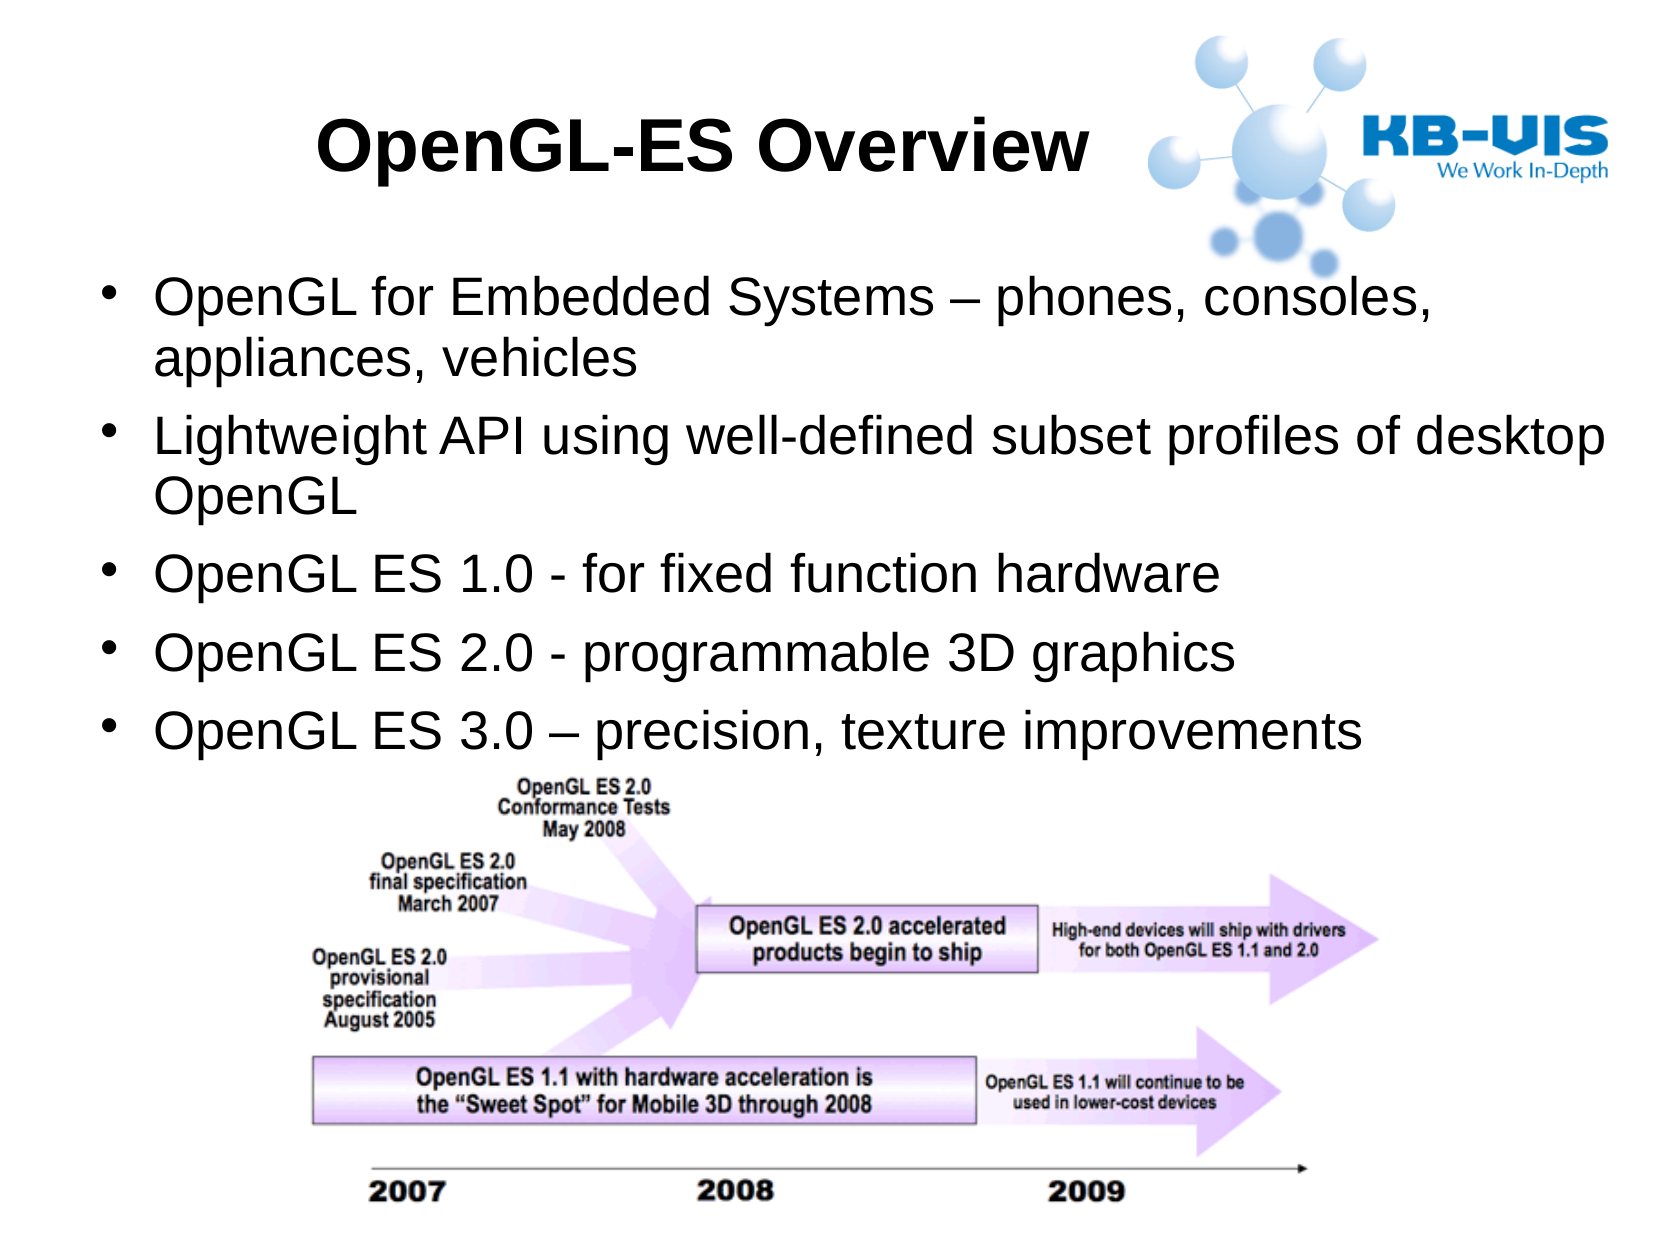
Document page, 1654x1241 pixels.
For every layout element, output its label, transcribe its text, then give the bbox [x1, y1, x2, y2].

list OpenGL for Embedded Systems – phones, consoles, appliances, vehicles Lightweight API using well-defined subset profiles of desktop OpenGL OpenGL ES 1.0 - for fixed function hardware OpenGL ES 2.0 - programmable 3D graphics OpenGL ES 3.0 – precision, texture improvements [82, 262, 1654, 803]
title OpenGL-ES Overview [0, 40, 1127, 247]
picture [0, 0, 1654, 1241]
